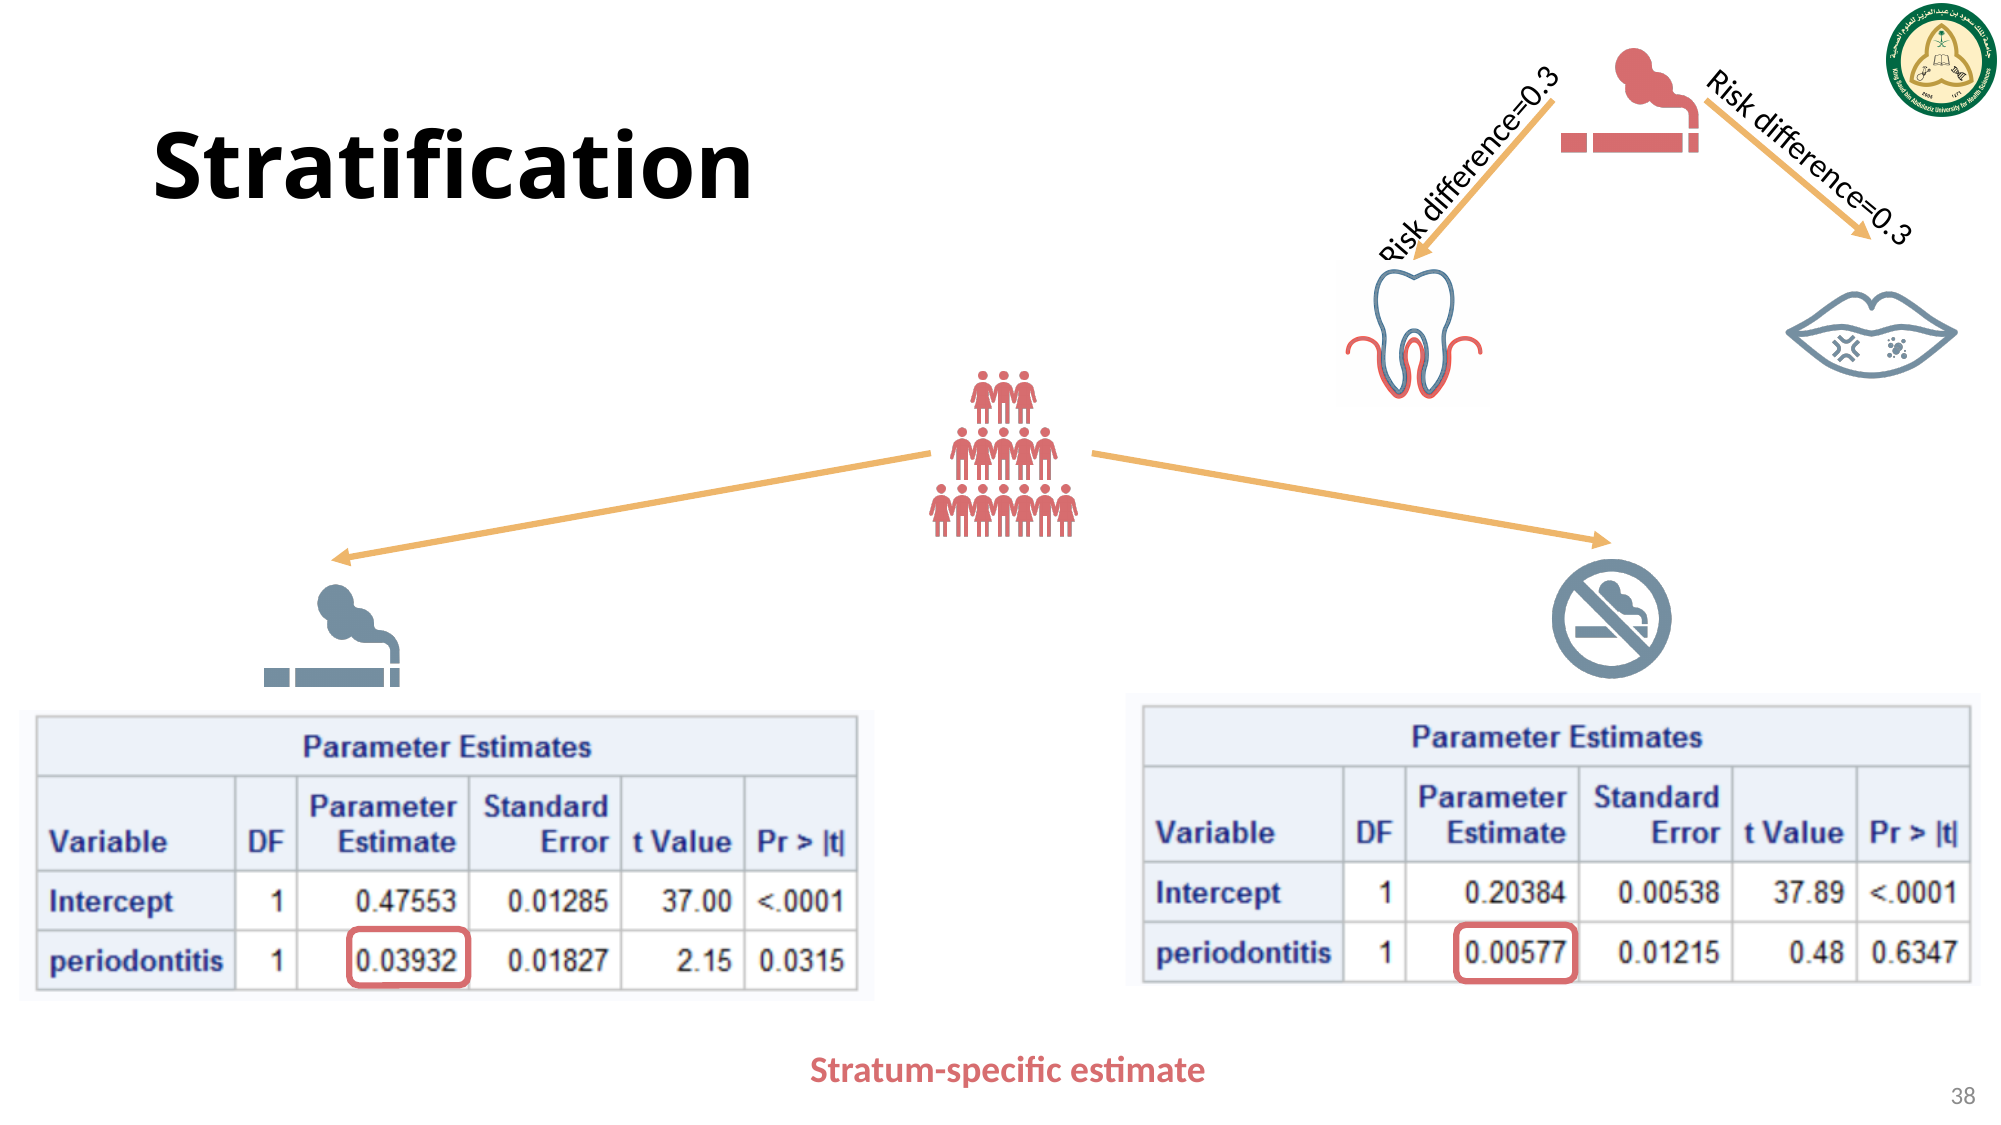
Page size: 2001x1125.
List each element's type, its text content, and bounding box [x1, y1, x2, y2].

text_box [1336, 16, 1967, 431]
slide_number 38 [1541, 1065, 1991, 1125]
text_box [1091, 453, 1612, 544]
picture [1125, 543, 1981, 986]
title Stratification [137, 59, 1336, 278]
picture [19, 560, 875, 1001]
text_box Stratum-specific estimate [766, 1037, 1251, 1098]
picture [1886, 3, 1997, 117]
picture [911, 363, 1092, 544]
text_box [331, 453, 931, 561]
